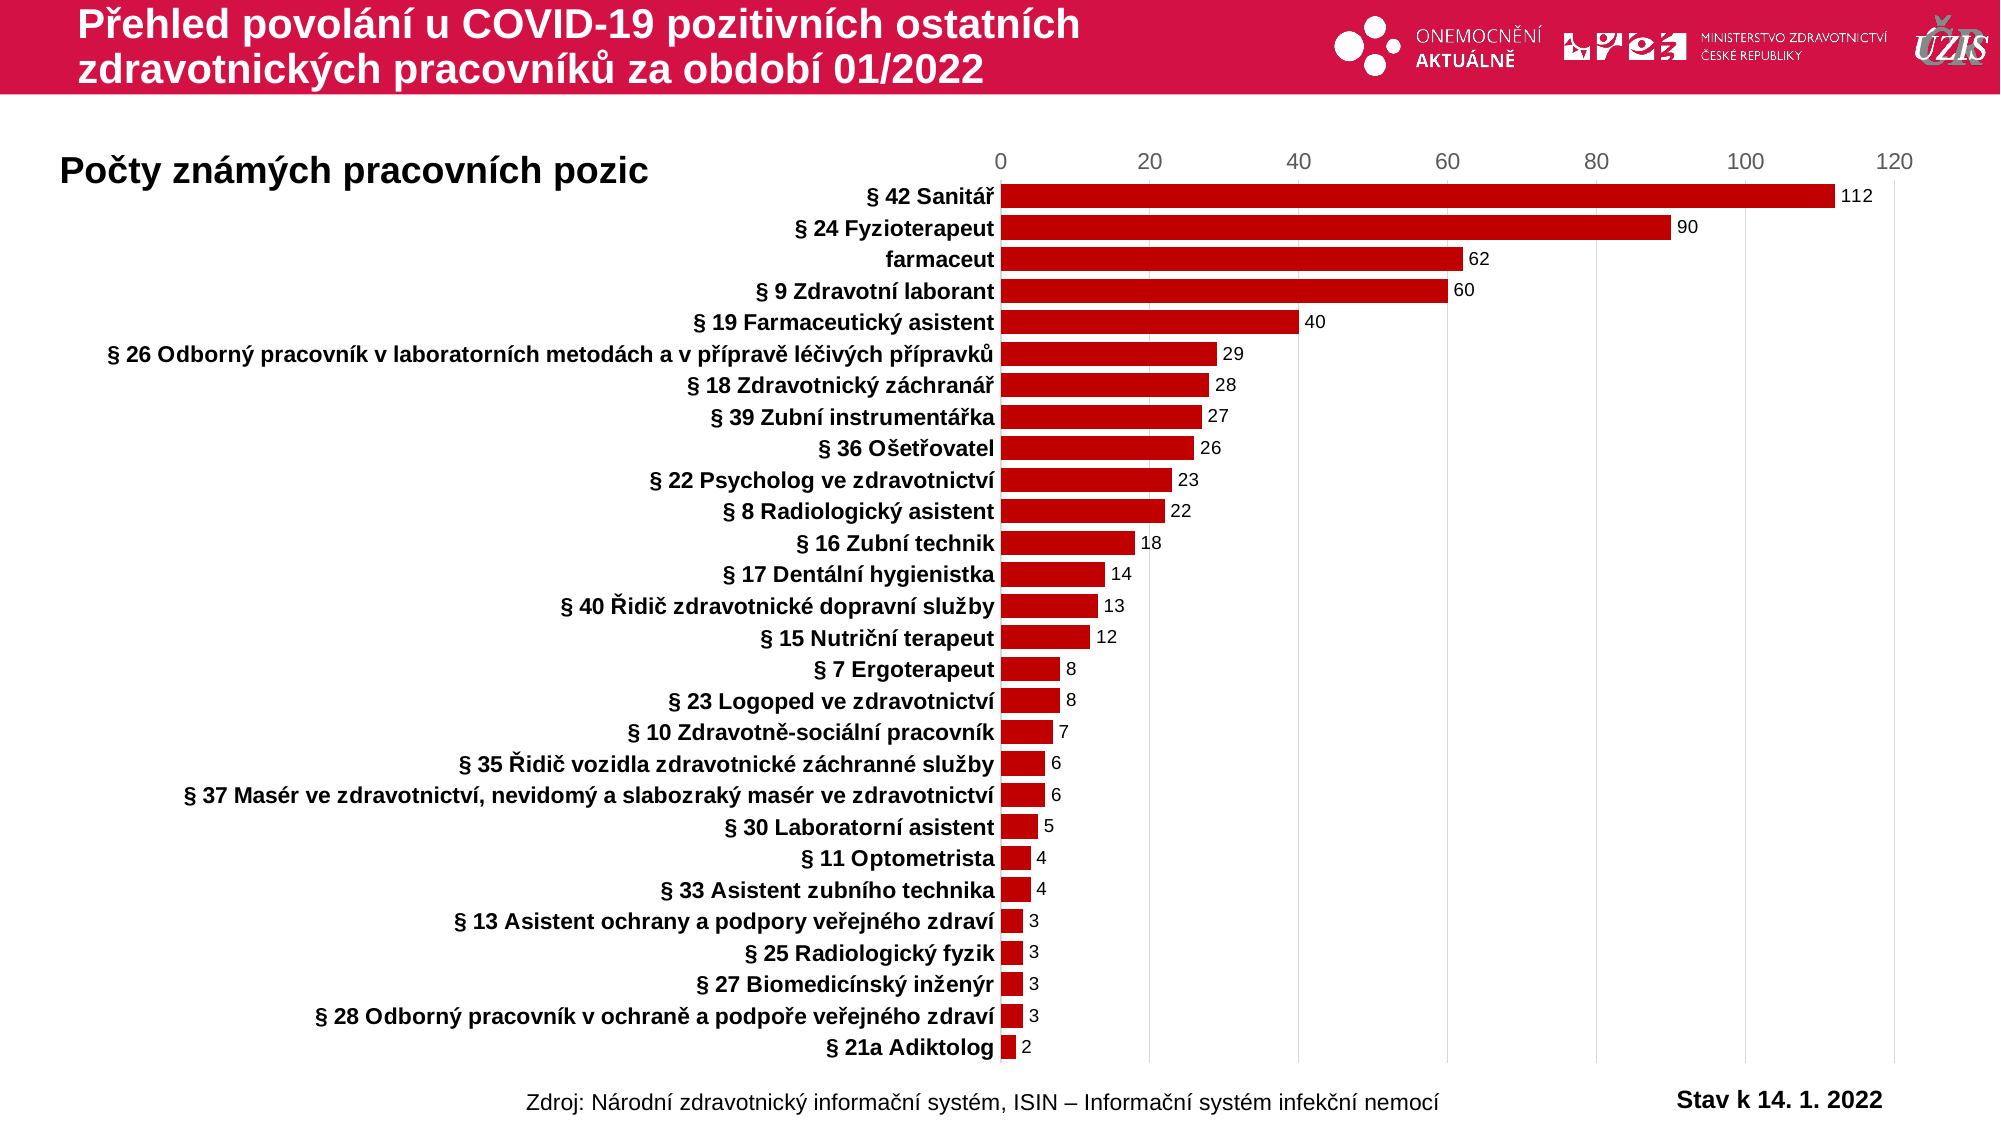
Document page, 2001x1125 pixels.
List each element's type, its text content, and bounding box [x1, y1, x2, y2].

title Přehled povolání u COVID-19 pozitivních ostatních zdravotnických pracovníků za období 01/2022 [62, 0, 1303, 95]
text_box Zdroj: Národní zdravotnický informační systém, ISIN – Informační systém infekční nemocí [354, 1083, 1613, 1123]
chart [6, 119, 1952, 1083]
picture [1334, 16, 1542, 76]
picture [1915, 15, 1989, 66]
text_box Stav k 14. 1. 2022 [1615, 1083, 1946, 1121]
picture [1563, 31, 1888, 60]
